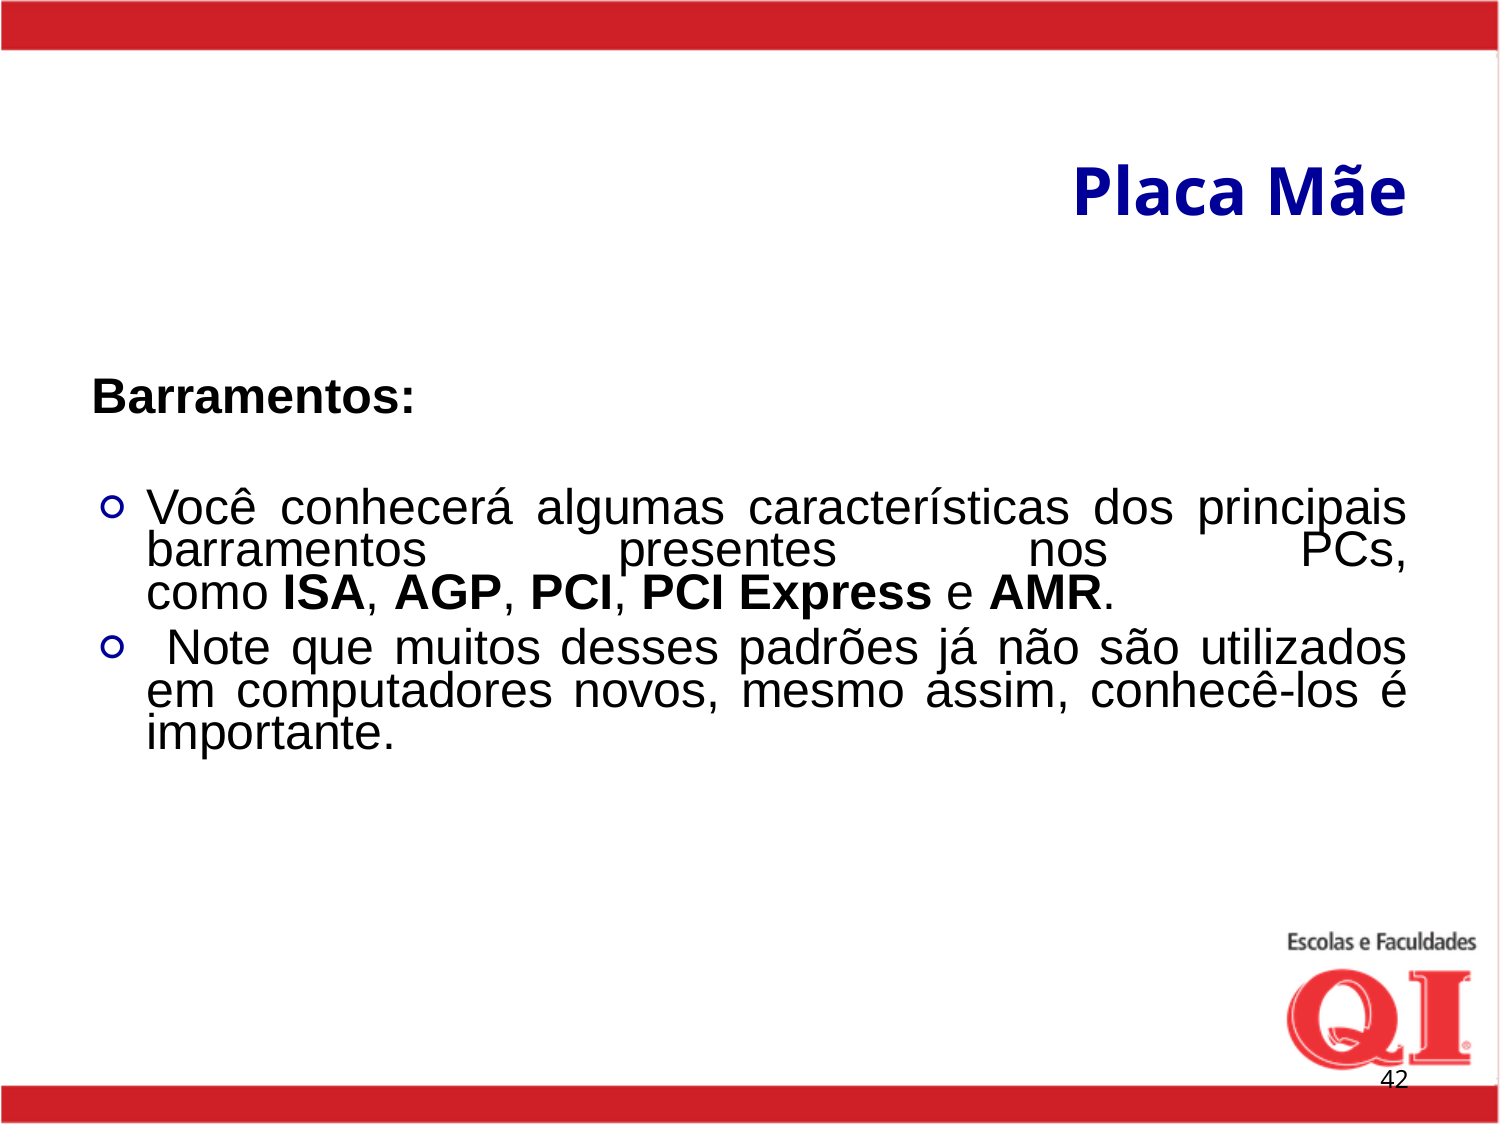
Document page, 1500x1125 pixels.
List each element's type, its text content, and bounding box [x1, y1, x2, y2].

list Barramentos: Você conhecerá algumas características dos principais barramentos presentes nos PCs, como ISA, AGP, PCI, PCI Express e AMR. Note que muitos desses padrões já não são utilizados em computadores novos, mesmo assim, conhecê-los é importante. [76, 299, 1424, 1014]
picture [0, 0, 1500, 1125]
title Placa Mãe [224, 48, 1424, 236]
slide_number ‹#› [1074, 1030, 1424, 1106]
